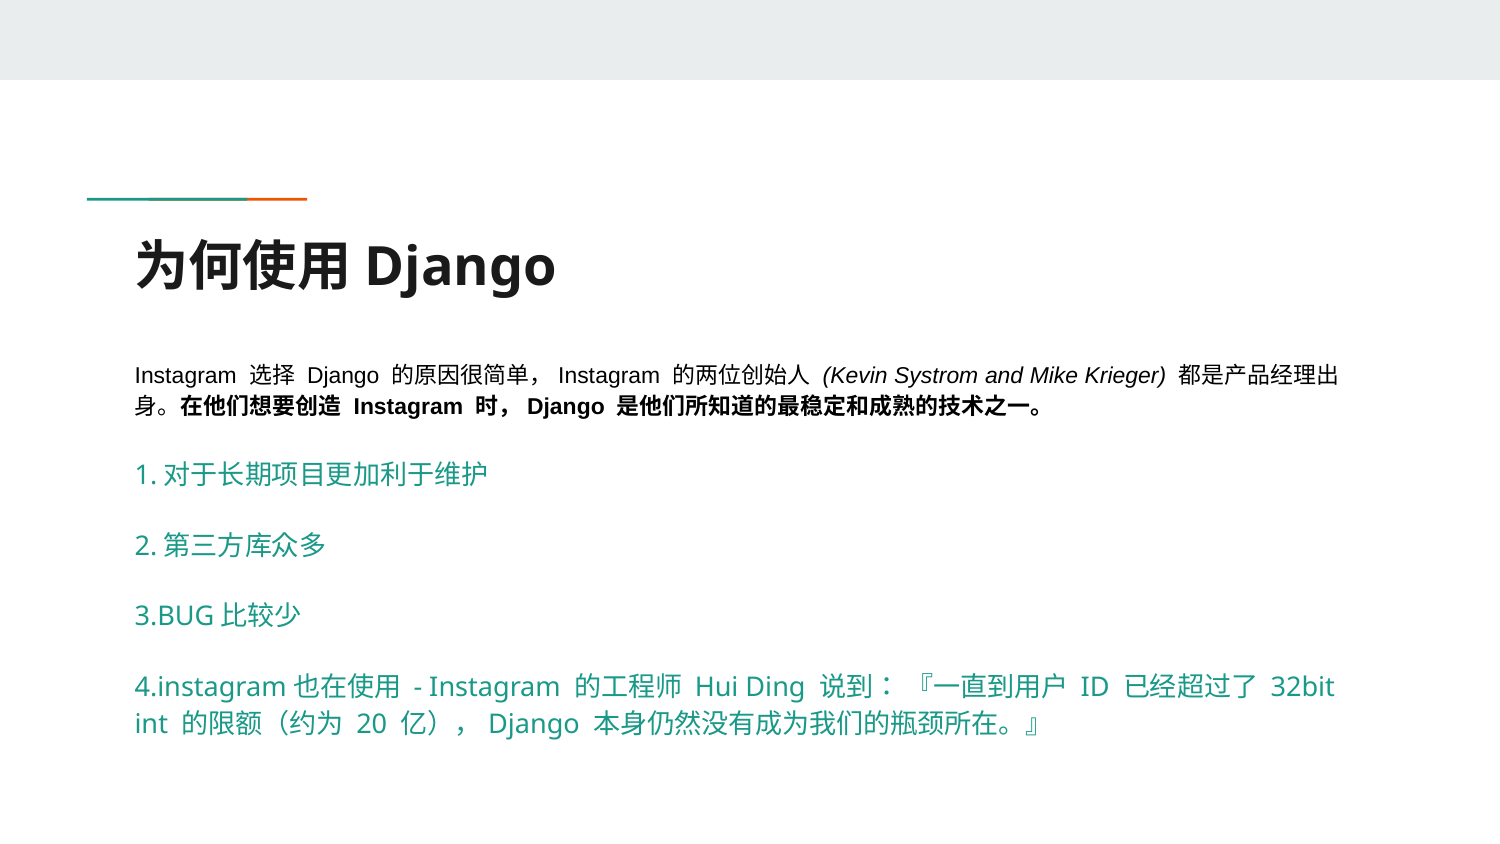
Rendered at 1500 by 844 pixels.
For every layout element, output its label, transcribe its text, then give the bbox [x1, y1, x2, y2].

list Instagram 选择 Django 的原因很简单，Instagram 的两位创始人 (Kevin Systrom and Mike Krieger) 都是产品经理出身。在他们想要创造 Instagram 时，Django 是他们所知道的最稳定和成熟的技术之一。 1.对于长期项目更加利于维护 2.第三方库众多 3.BUG比较少 4.instagram也在使用 - Instagram 的工程师 Hui Ding 说到： 『一直到用户 ID 已经超过了 32bit int 的限额（约为 20 亿），Django 本身仍然没有成为我们的瓶颈所在。』 [119, 341, 1381, 712]
title 为何使用Django [119, 216, 1381, 305]
